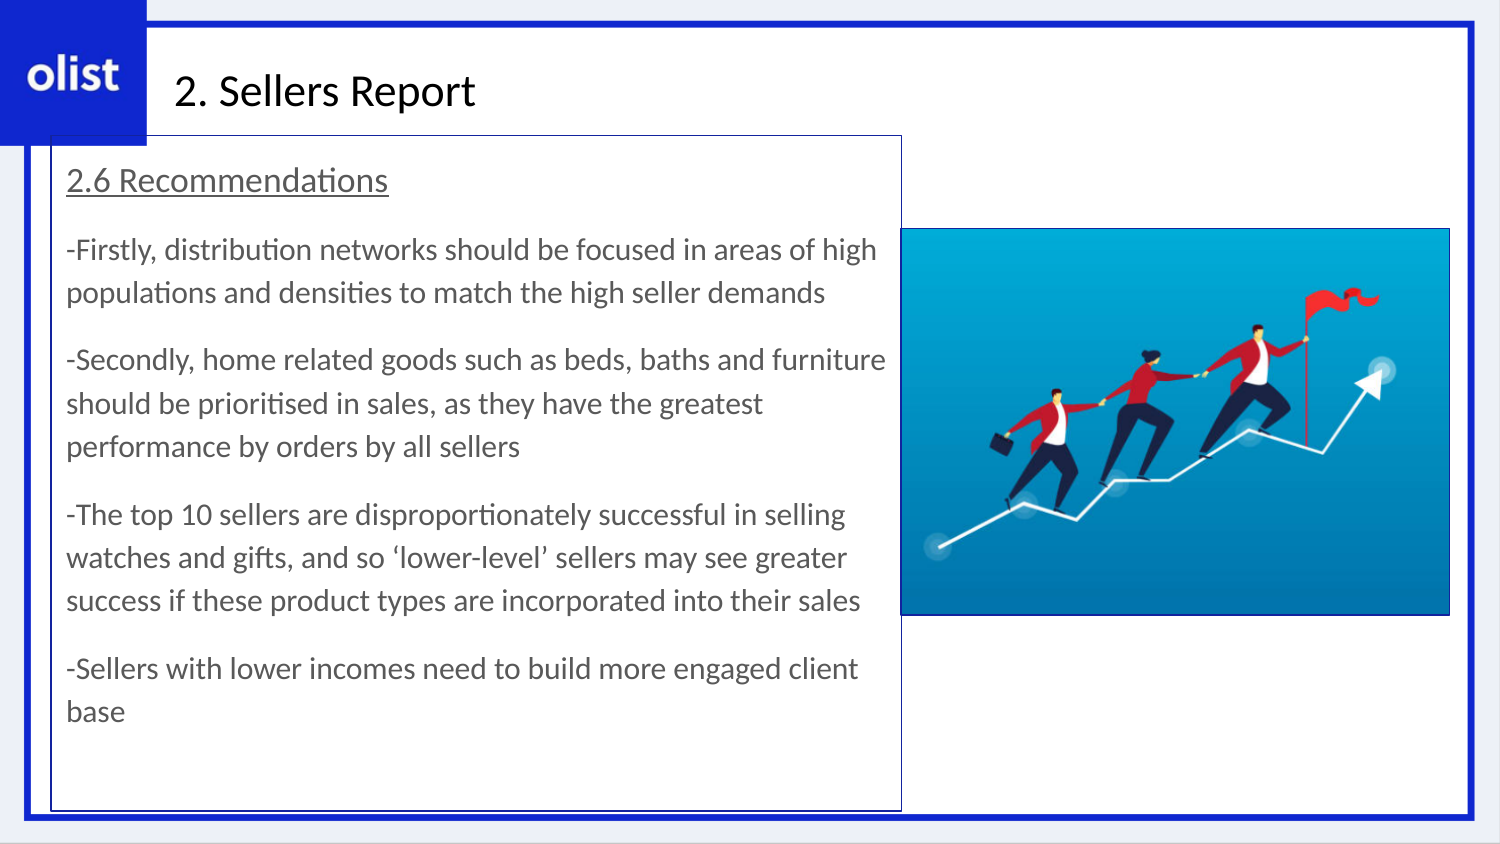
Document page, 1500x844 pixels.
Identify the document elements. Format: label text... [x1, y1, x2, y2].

picture [0, 0, 1500, 844]
list 2.6 Recommendations -Firstly, distribution networks should be focused in areas of high populations and densities to match the high seller demands -Secondly, home related goods such as beds, baths and furniture should be prioritised in sales, as they have the greatest performance by orders by all sellers -The top 10 sellers are disproportionately successful in selling watches and gifts, and so ‘lower-level’ sellers may see greater success if these product types are incorporated into their sales -Sellers with lower incomes need to build more engaged client base [51, 135, 902, 811]
title 2. Sellers Report [159, 41, 1449, 136]
